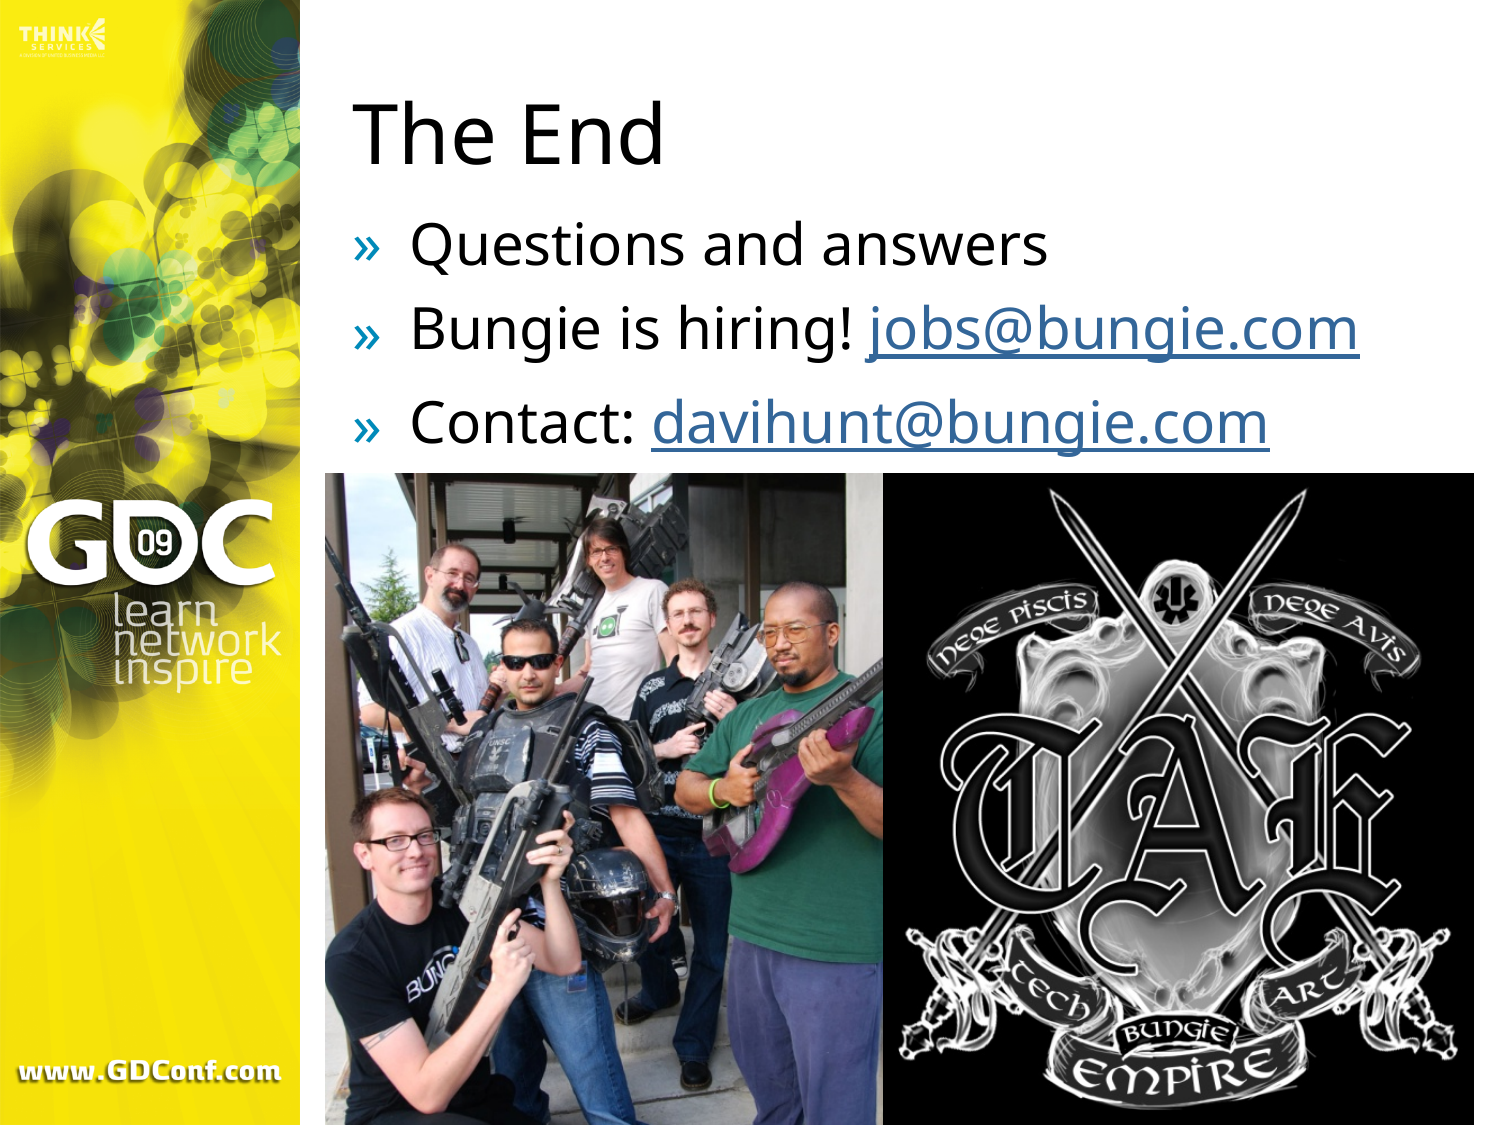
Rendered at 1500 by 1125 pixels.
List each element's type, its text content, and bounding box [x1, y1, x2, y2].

picture [0, 0, 1500, 1125]
list Questions and answers Bungie is hiring! jobs@bungie.com Contact: davihunt@bungie.com [337, 199, 1463, 472]
title The End [337, 12, 1463, 199]
